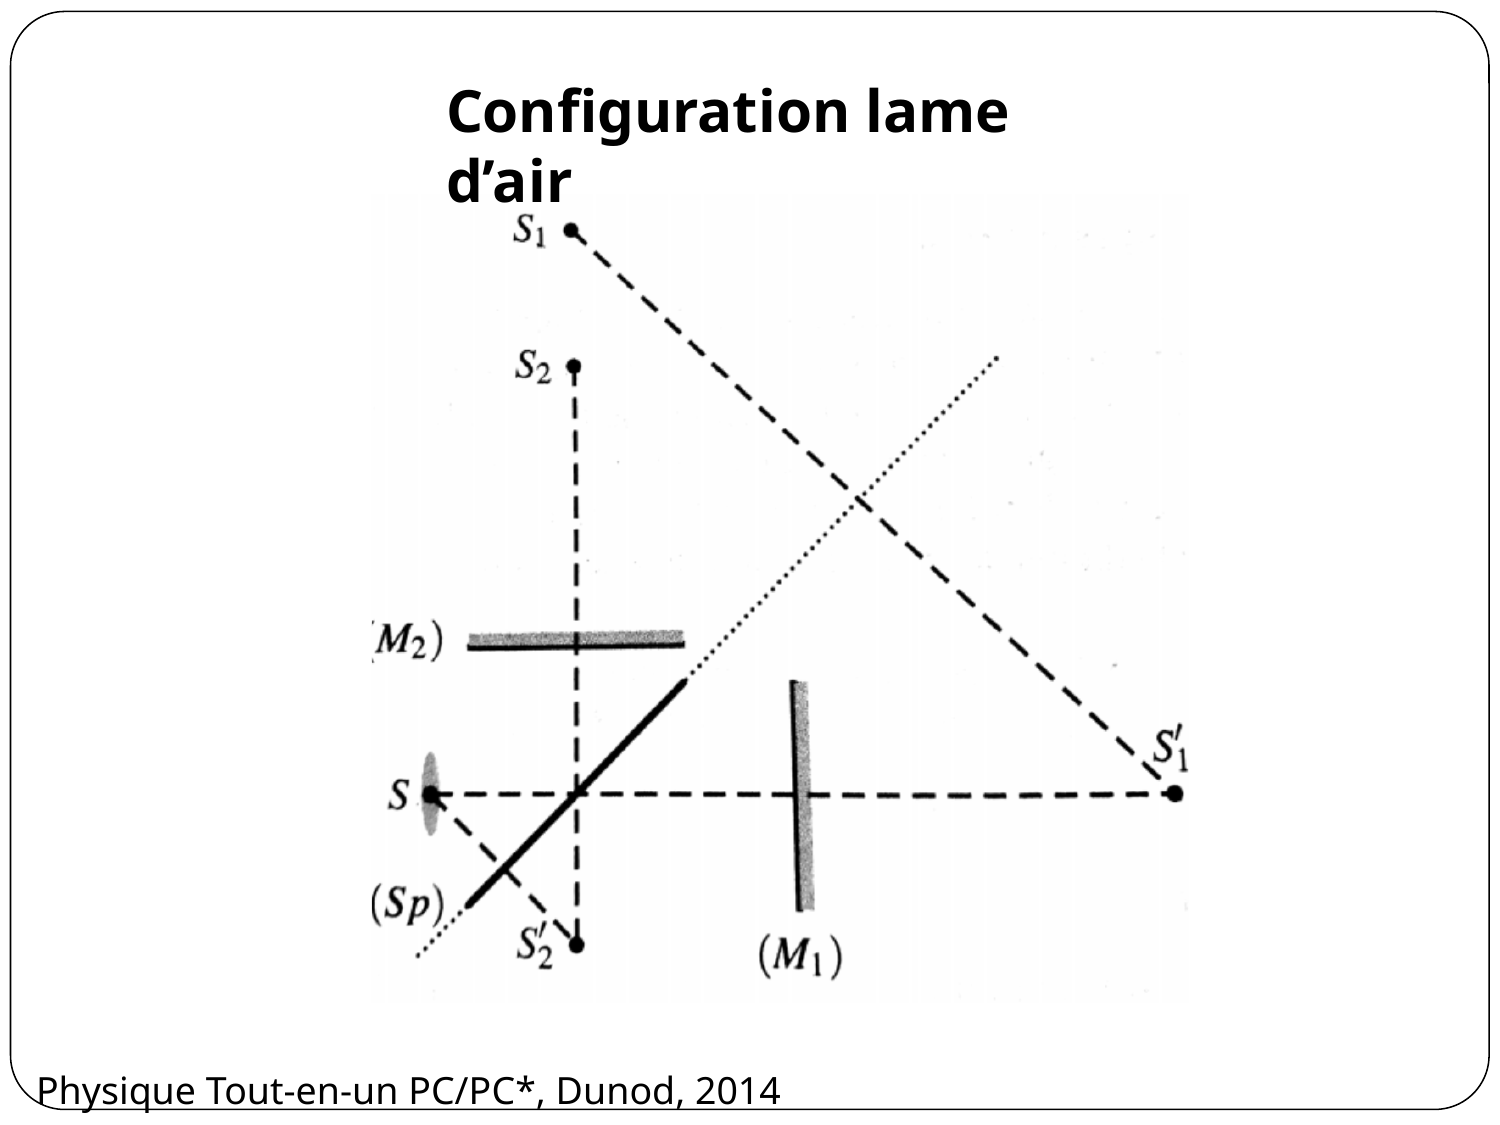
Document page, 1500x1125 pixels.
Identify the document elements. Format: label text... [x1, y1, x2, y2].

text_box Configuration lame d’air [431, 66, 1051, 174]
picture [344, 150, 1216, 1020]
text_box Physique Tout-en-un PC/PC*, Dunod, 2014 [21, 1059, 1177, 1120]
